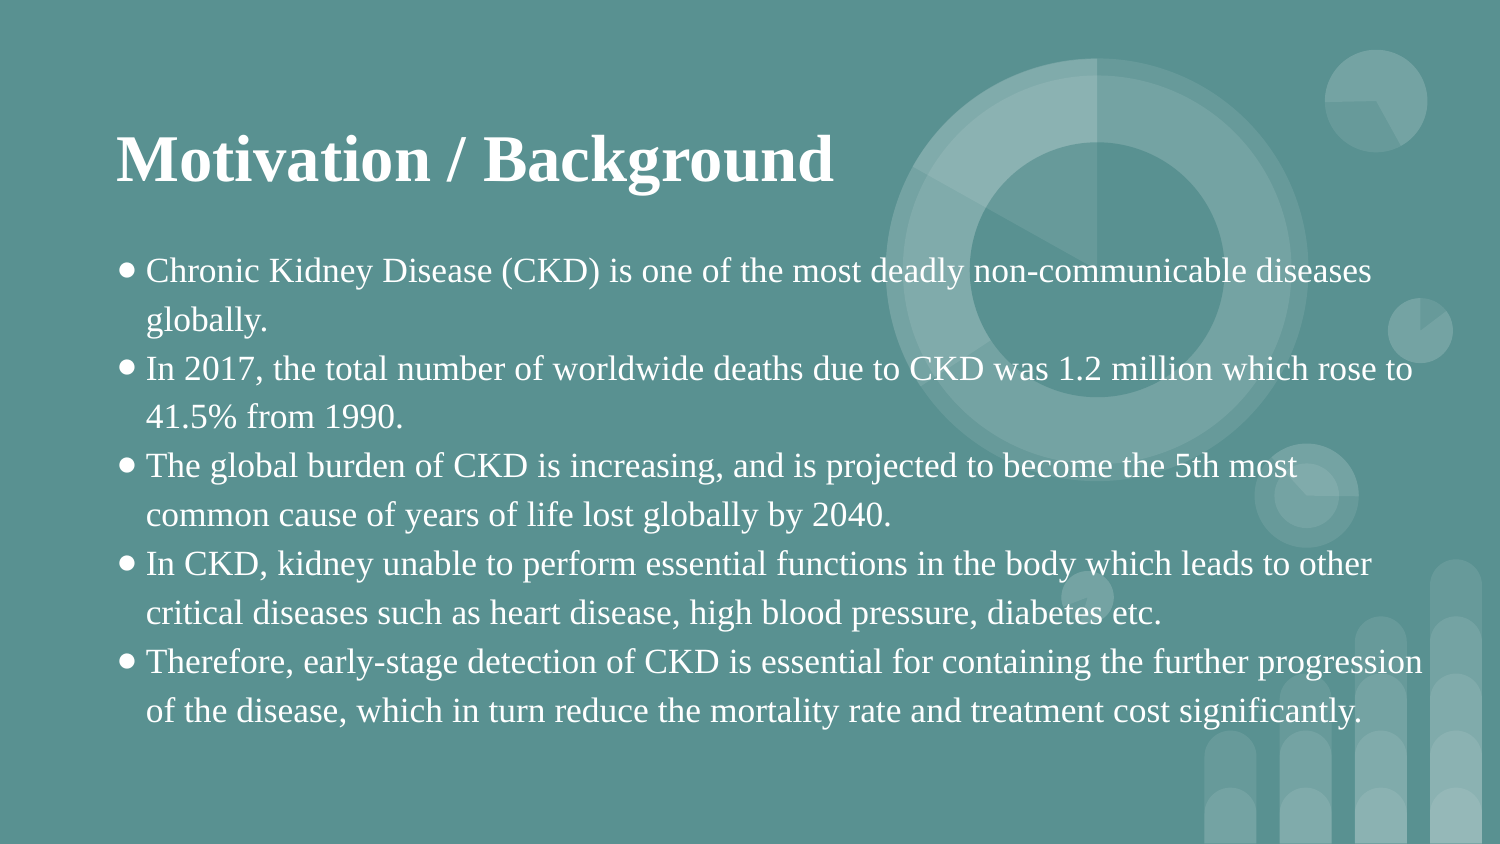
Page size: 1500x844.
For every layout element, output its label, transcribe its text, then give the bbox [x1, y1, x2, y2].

subtitle Chronic Kidney Disease (CKD) is one of the most deadly non-communicable diseases globally. In 2017, the total number of worldwide deaths due to CKD was 1.2 million which rose to 41.5% from 1990. The global burden of CKD is increasing, and is projected to become the 5th most common cause of years of life lost globally by 2040. In CKD, kidney unable to perform essential functions in the body which leads to other critical diseases such as heart disease, high blood pressure, diabetes etc. Therefore, early-stage detection of CKD is essential for containing the further progression of the disease, which in turn reduce the mortality rate and treatment cost significantly. [101, 225, 1446, 752]
title Motivation / Background [101, 84, 1078, 225]
